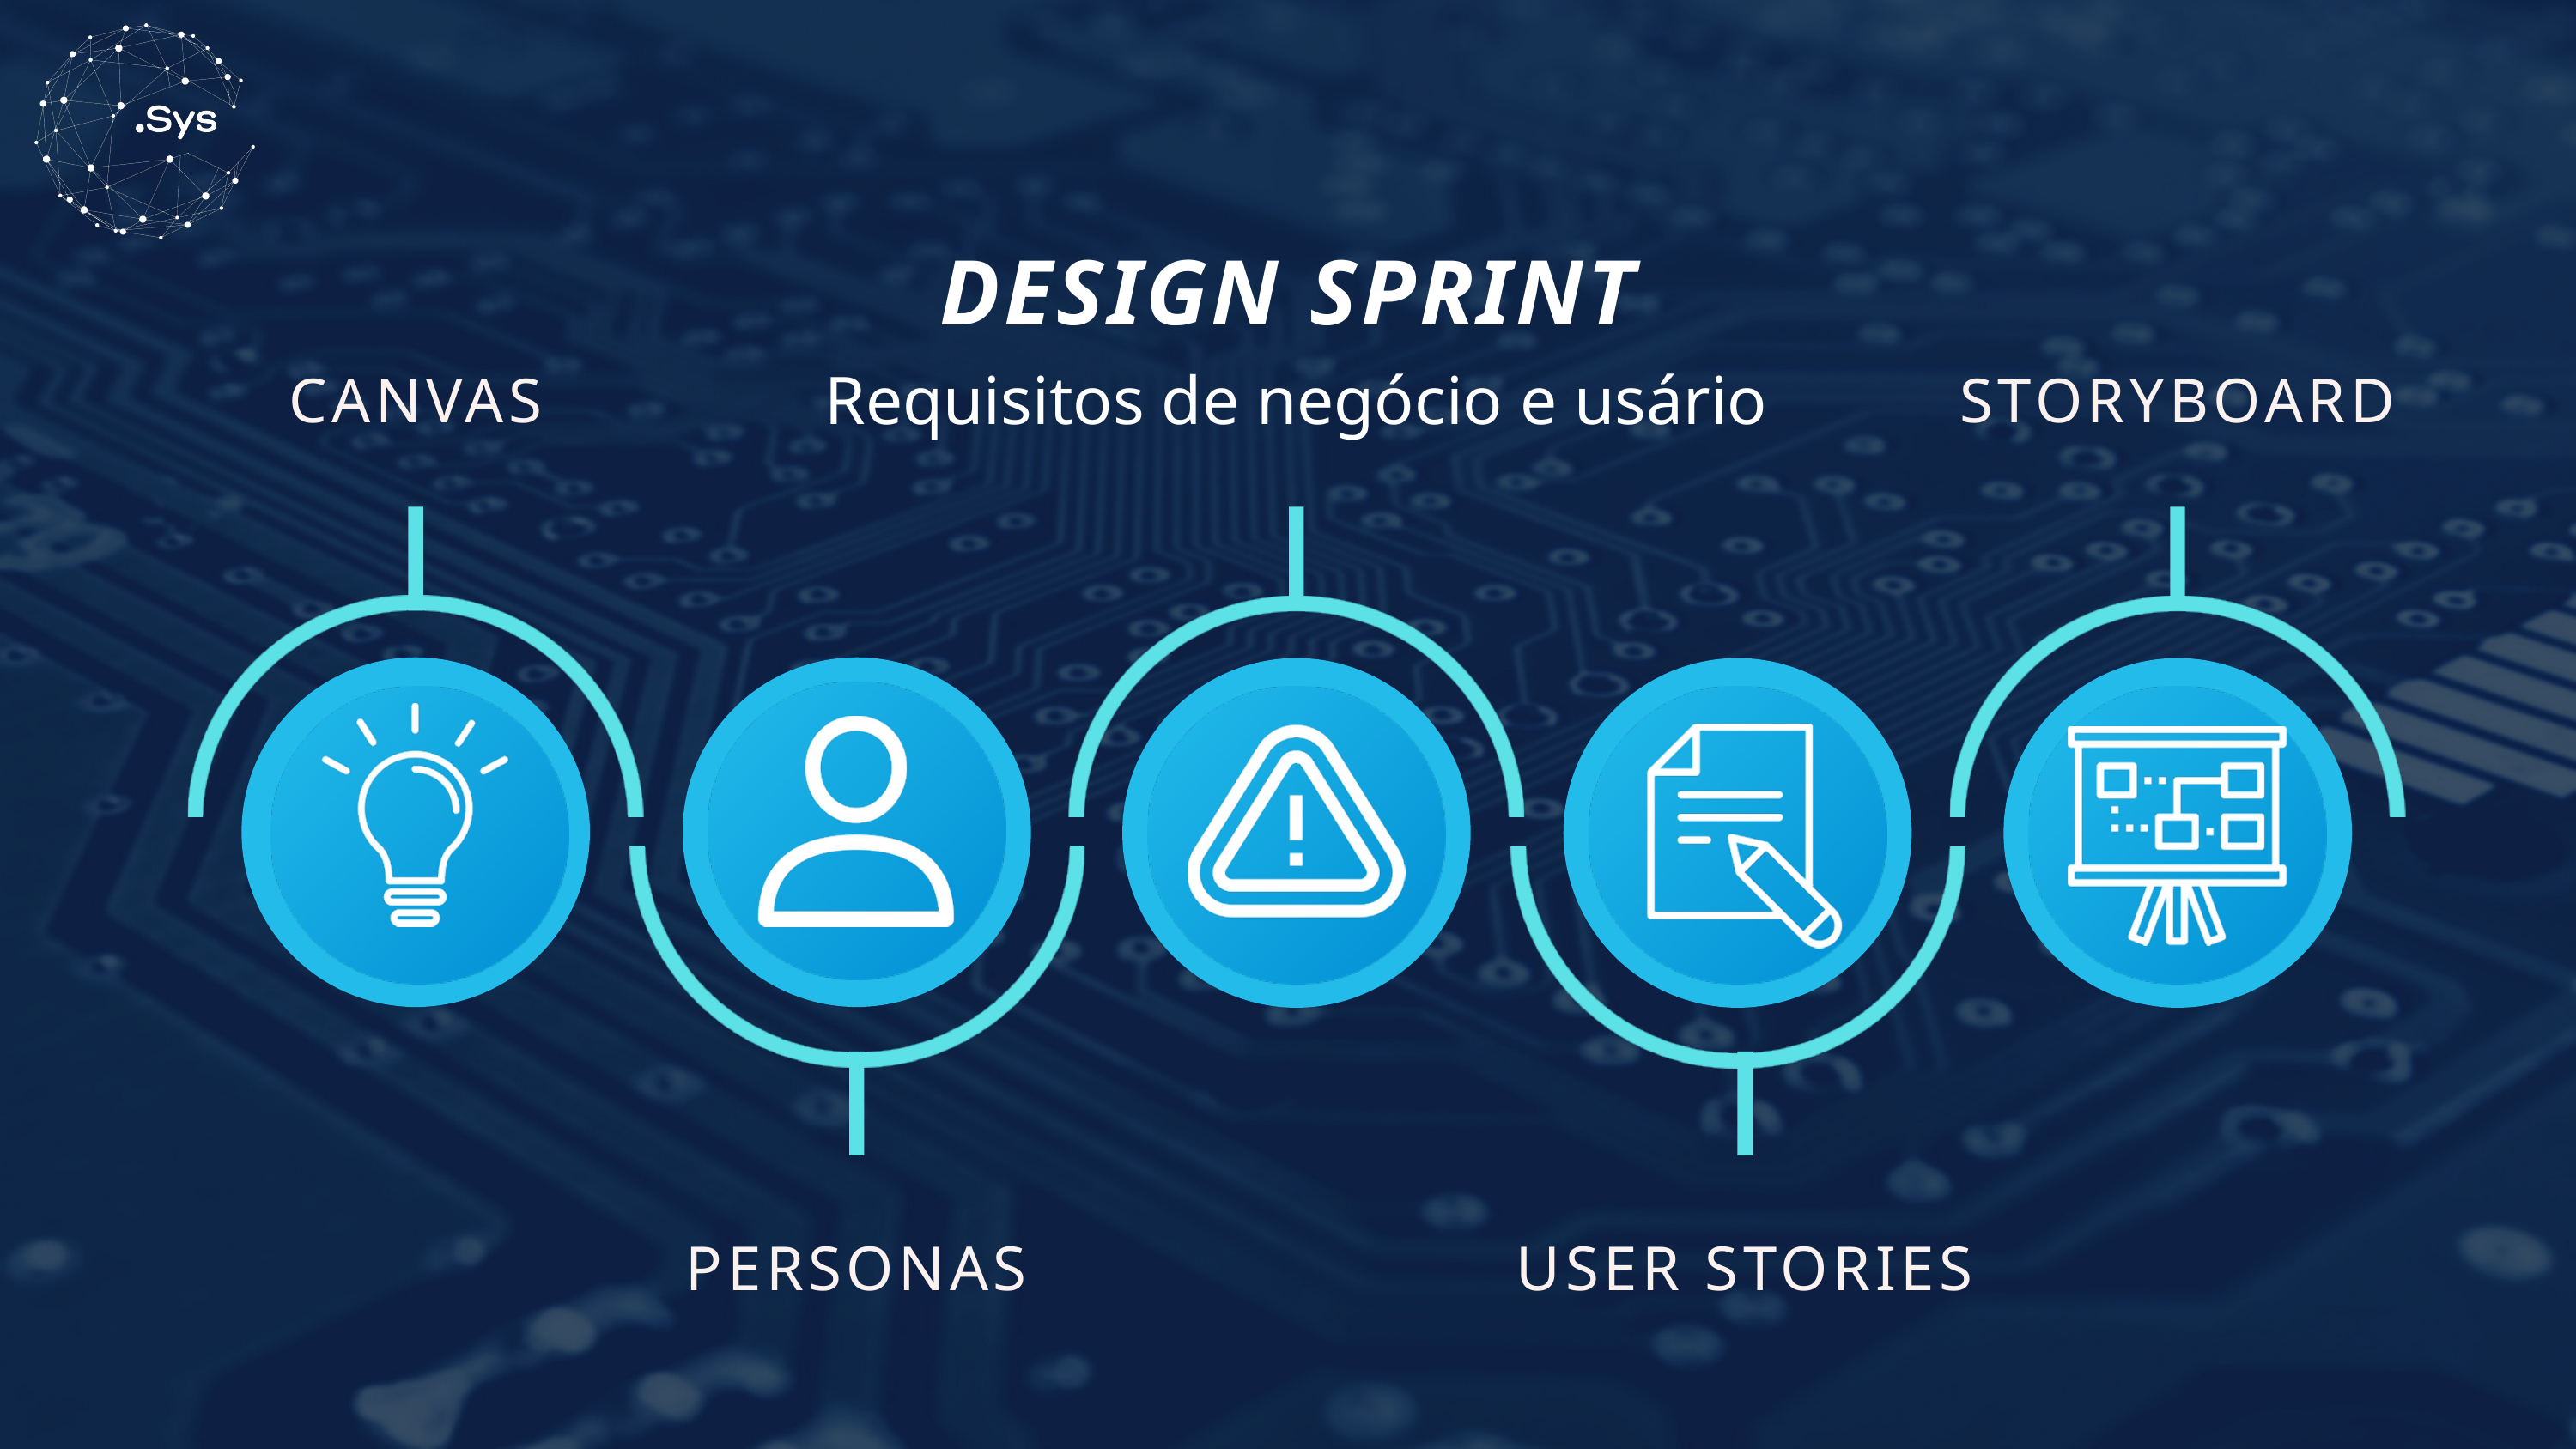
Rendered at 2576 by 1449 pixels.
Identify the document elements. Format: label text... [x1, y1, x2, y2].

text_box PERSONAS [586, 1224, 1128, 1304]
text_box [187, 506, 2406, 1156]
picture [0, 0, 2576, 1449]
text_box CANVAS [144, 355, 687, 435]
text_box DESIGN SPRINT [692, 244, 1884, 343]
text_box USER STORIES [1473, 1224, 2016, 1304]
text_box Requisitos de negócio e usário [701, 345, 1893, 438]
text_box STORYBOARD [1906, 355, 2449, 435]
